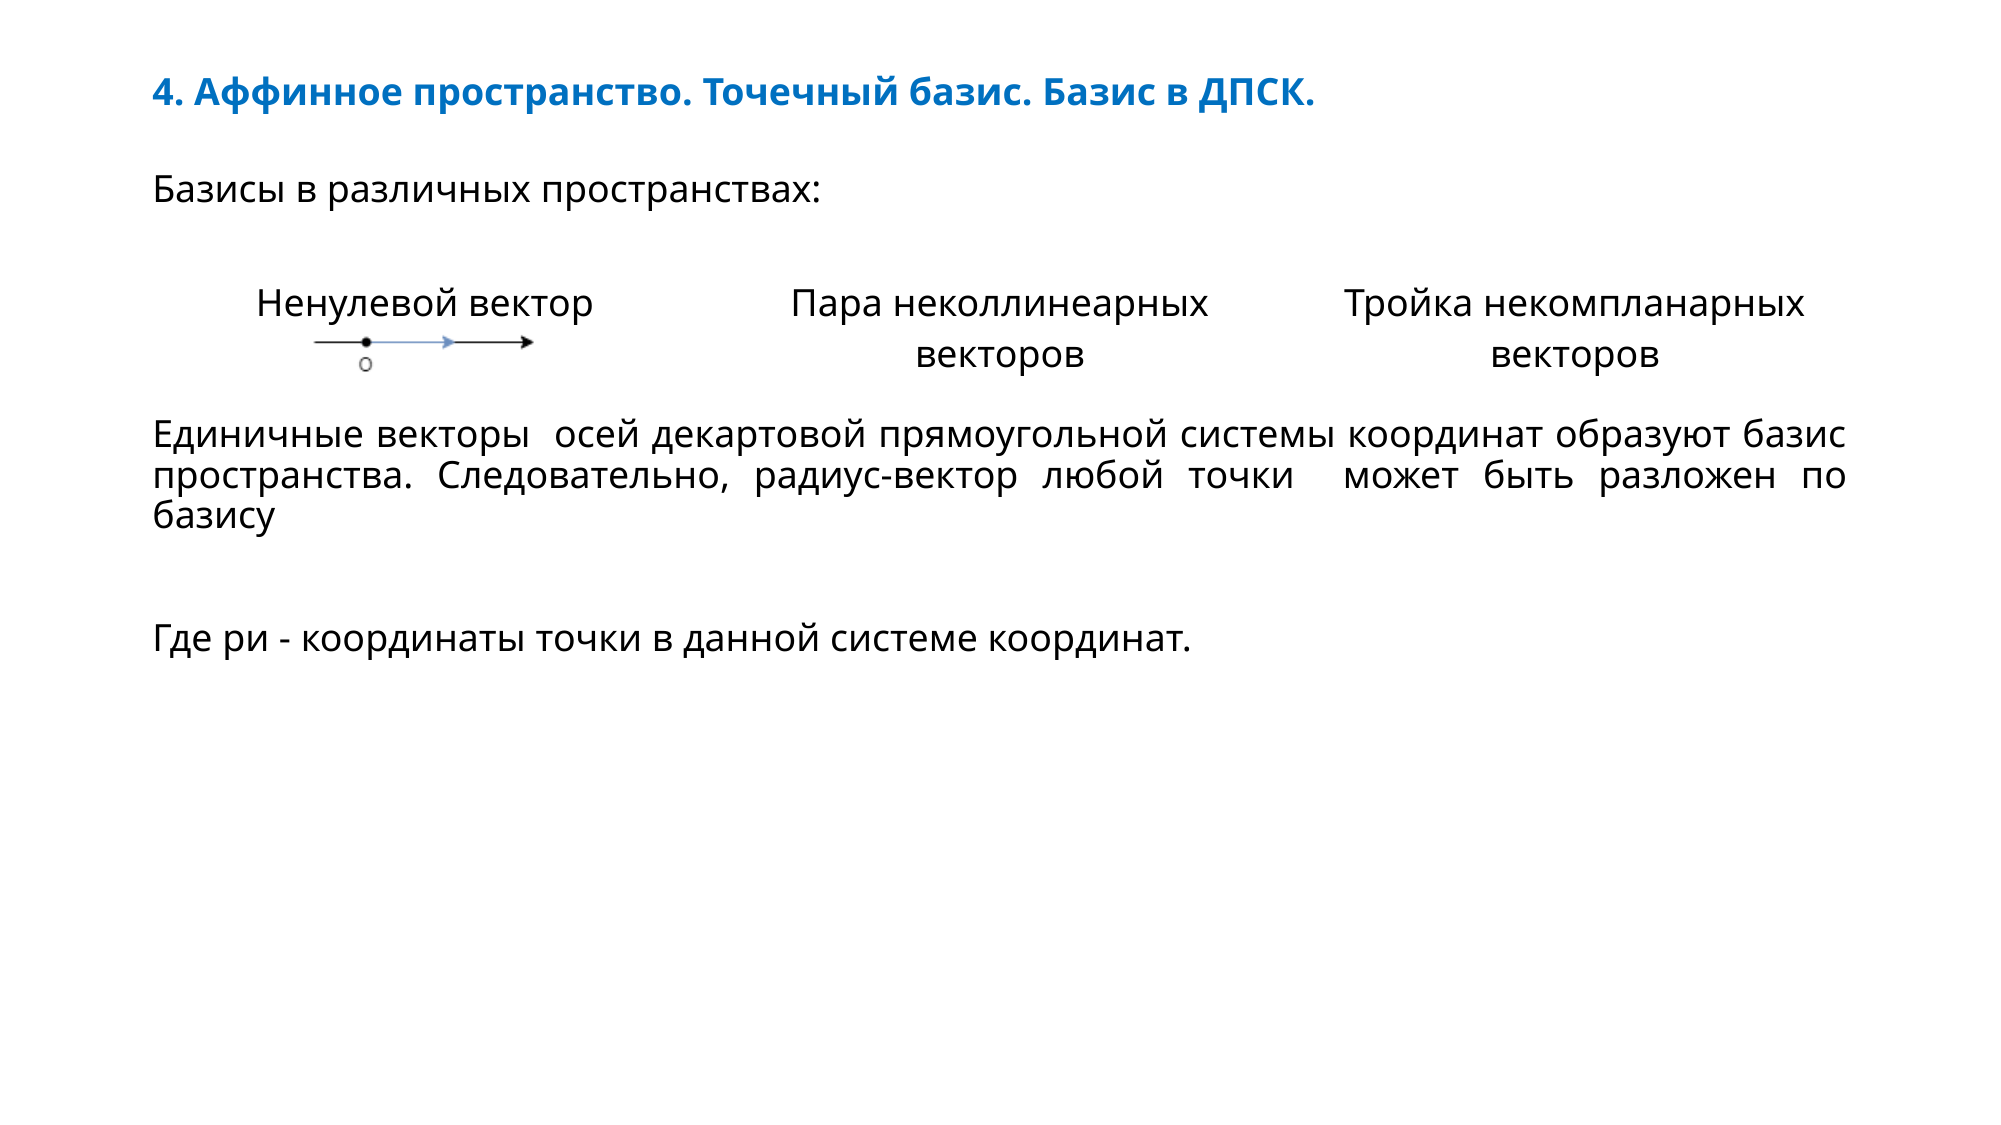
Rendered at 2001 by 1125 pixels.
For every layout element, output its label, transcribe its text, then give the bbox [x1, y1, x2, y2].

title 4. Аффинное пространство. Точечный базис. Базис в ДПСК. [137, 65, 1863, 141]
picture [303, 326, 548, 378]
